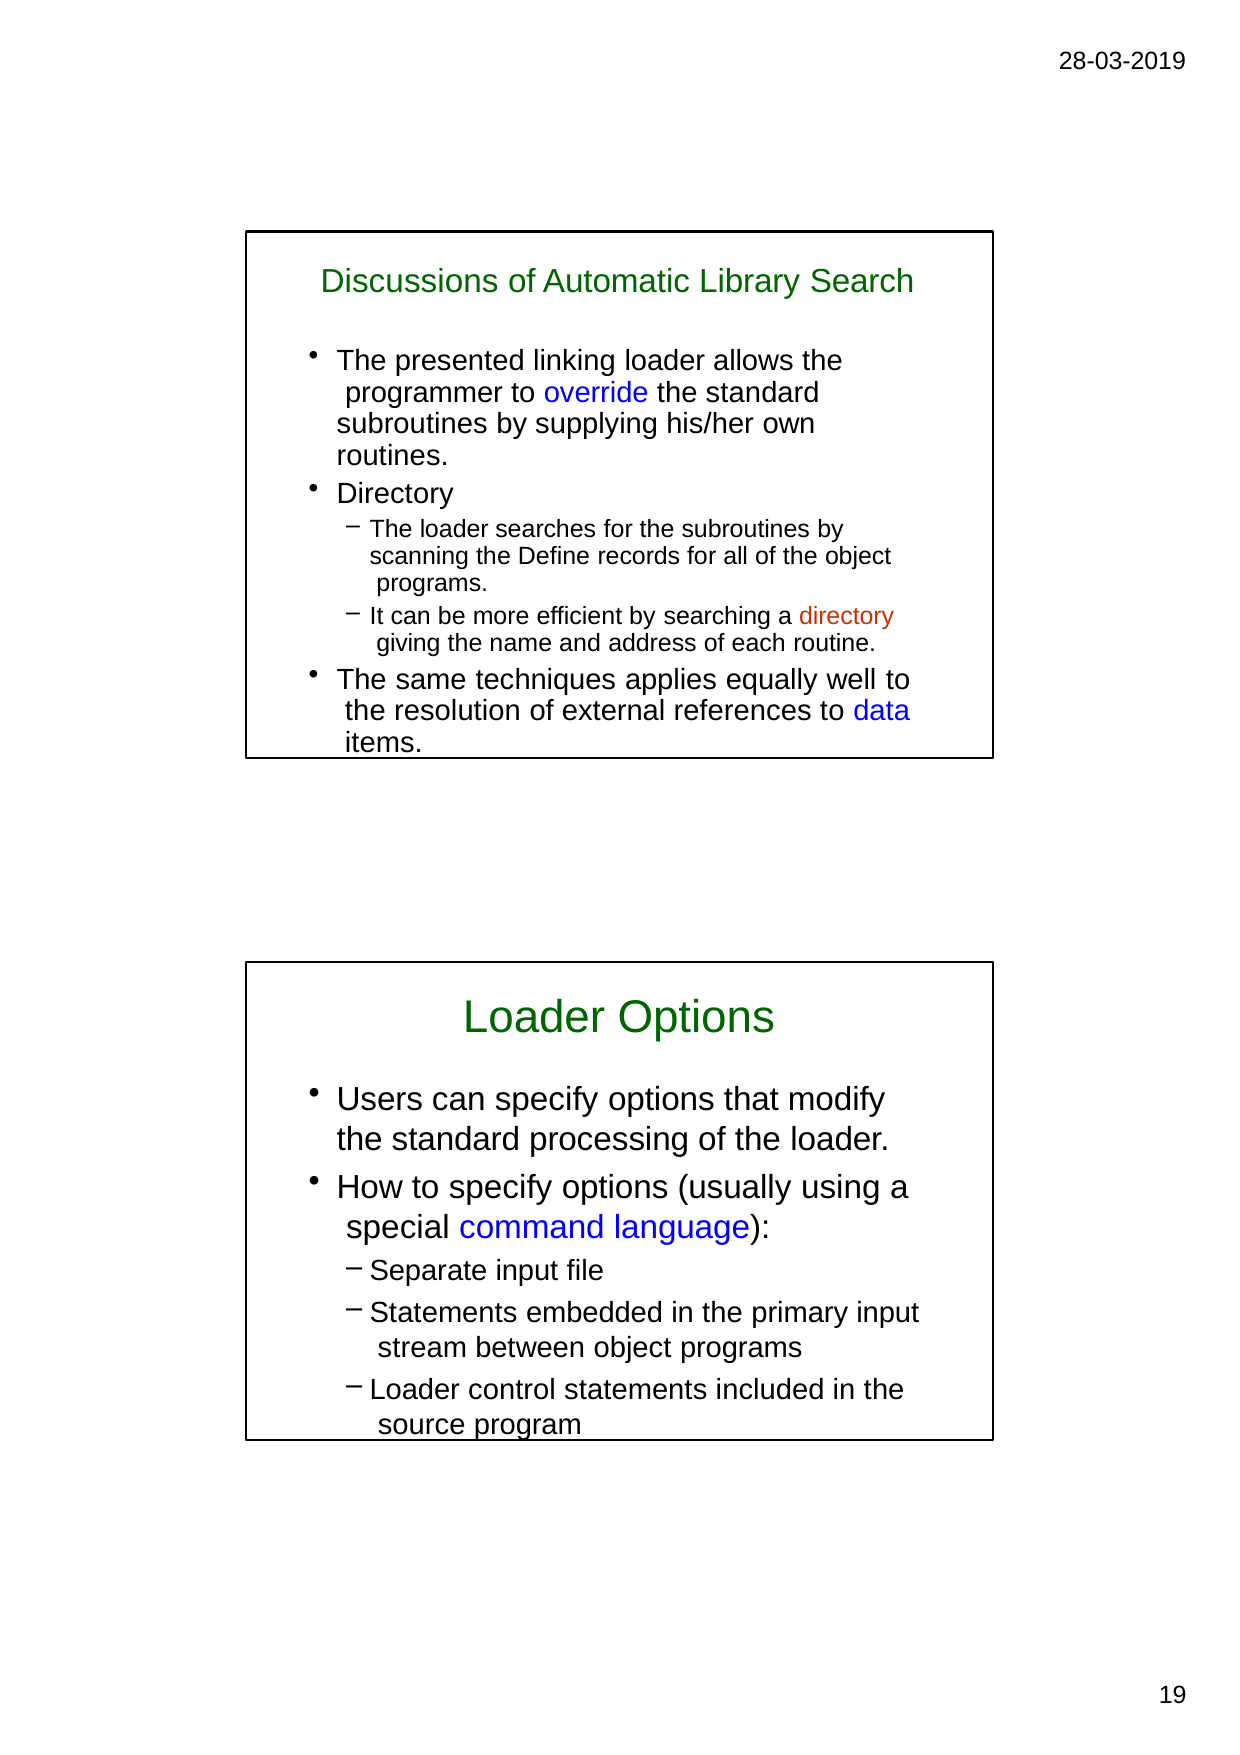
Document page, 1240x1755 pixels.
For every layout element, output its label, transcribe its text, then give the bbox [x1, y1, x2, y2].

text_box Loader Options Users can specify options that modify the standard processing of the loader. How to specify options (usually using a special command language): Separate input file Statements embedded in the primary input stream between object programs Loader control statements included in the source program [245, 961, 994, 1441]
text_box 28-03-2019 [1056, 42, 1189, 75]
text_box Discussions of Automatic Library Search The presented linking loader allows the programmer to override the standard subroutines by supplying his/her own routines. Directory The loader searches for the subroutines by scanning the Define records for all of the object programs. It can be more efficient by searching a directory giving the name and address of each routine. The same techniques applies equally well to the resolution of external references to data items. [245, 231, 994, 758]
slide_number 10 [1154, 1678, 1191, 1755]
